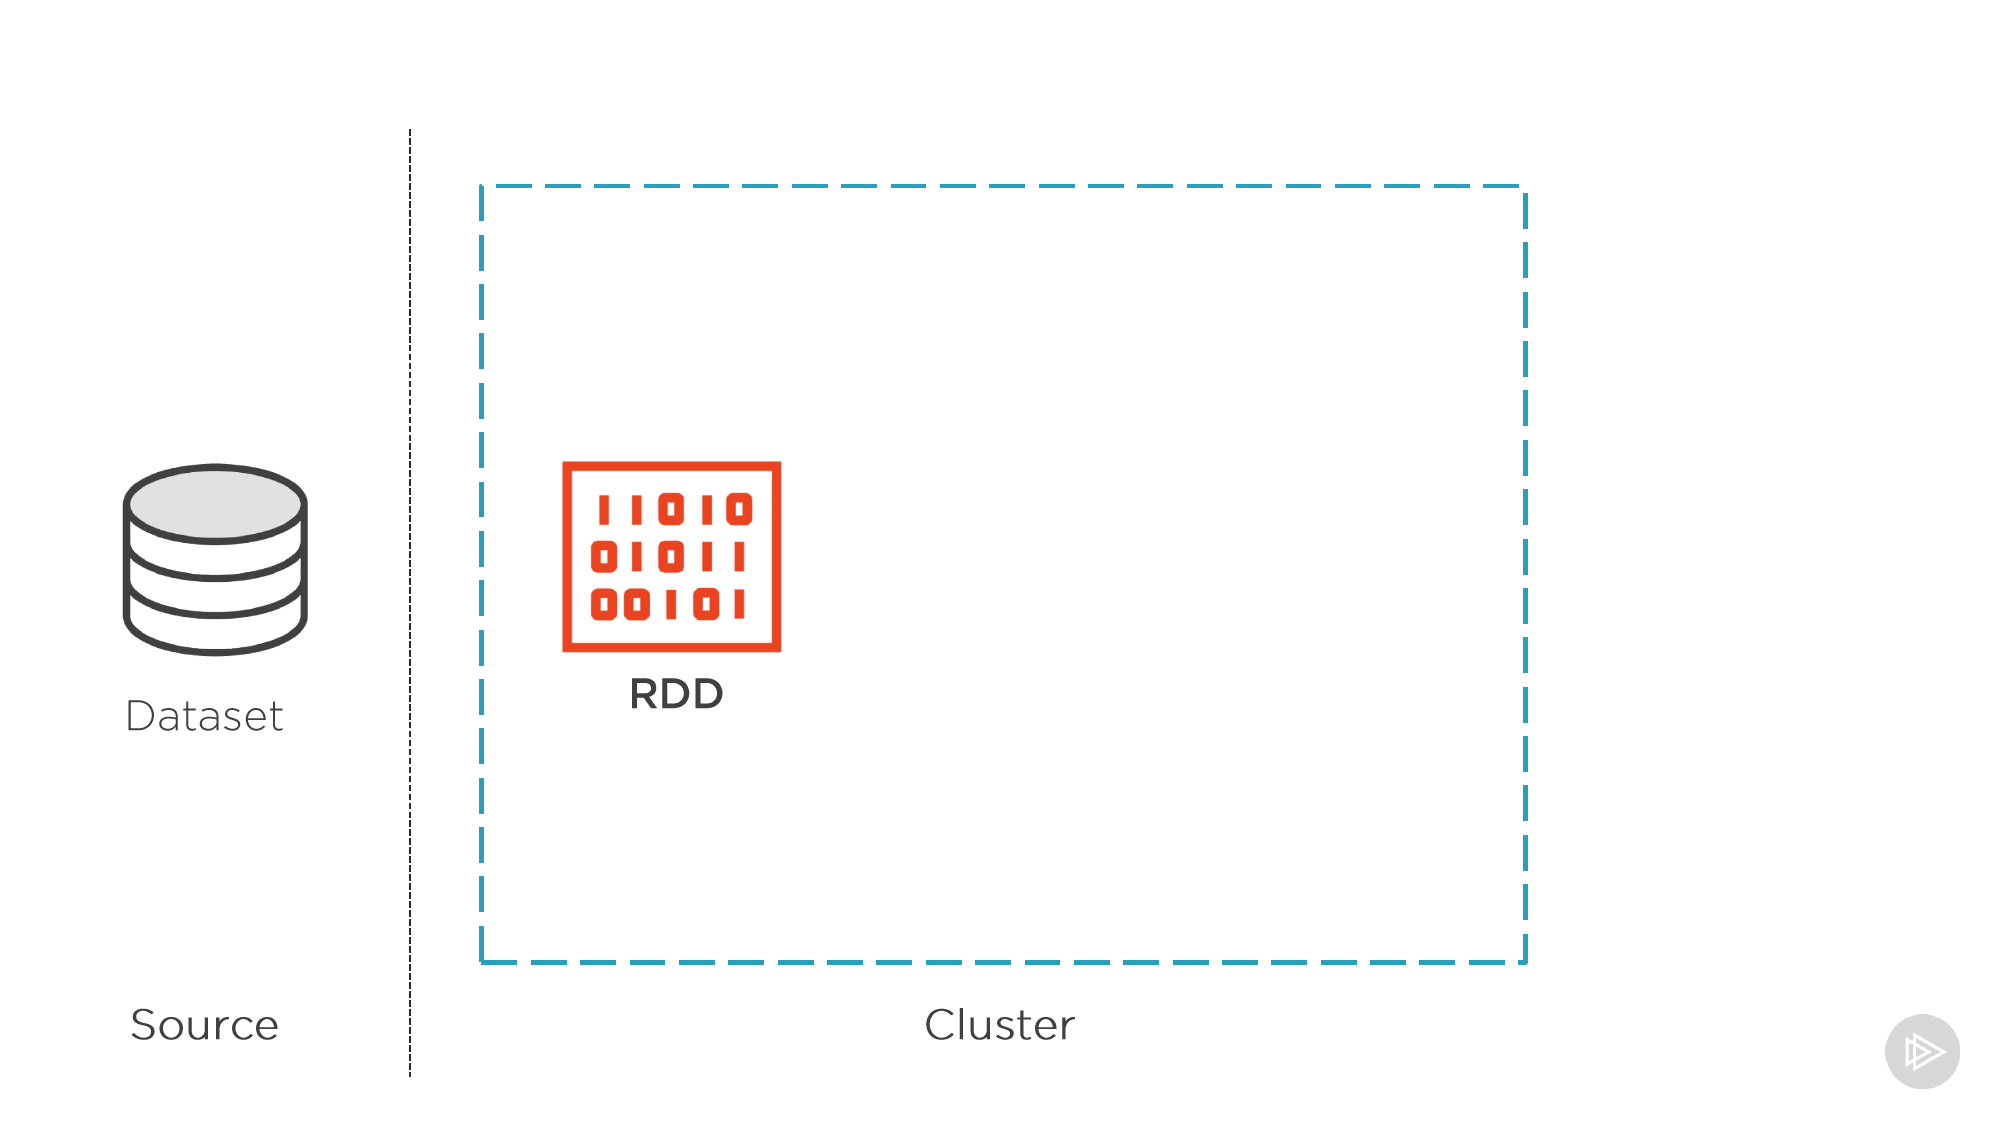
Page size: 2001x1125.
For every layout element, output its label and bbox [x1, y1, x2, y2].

picture [1885, 1014, 1960, 1089]
picture [923, 998, 1099, 1050]
picture [123, 689, 308, 740]
picture [129, 998, 305, 1050]
picture [122, 463, 308, 657]
text_box [478, 183, 1528, 965]
